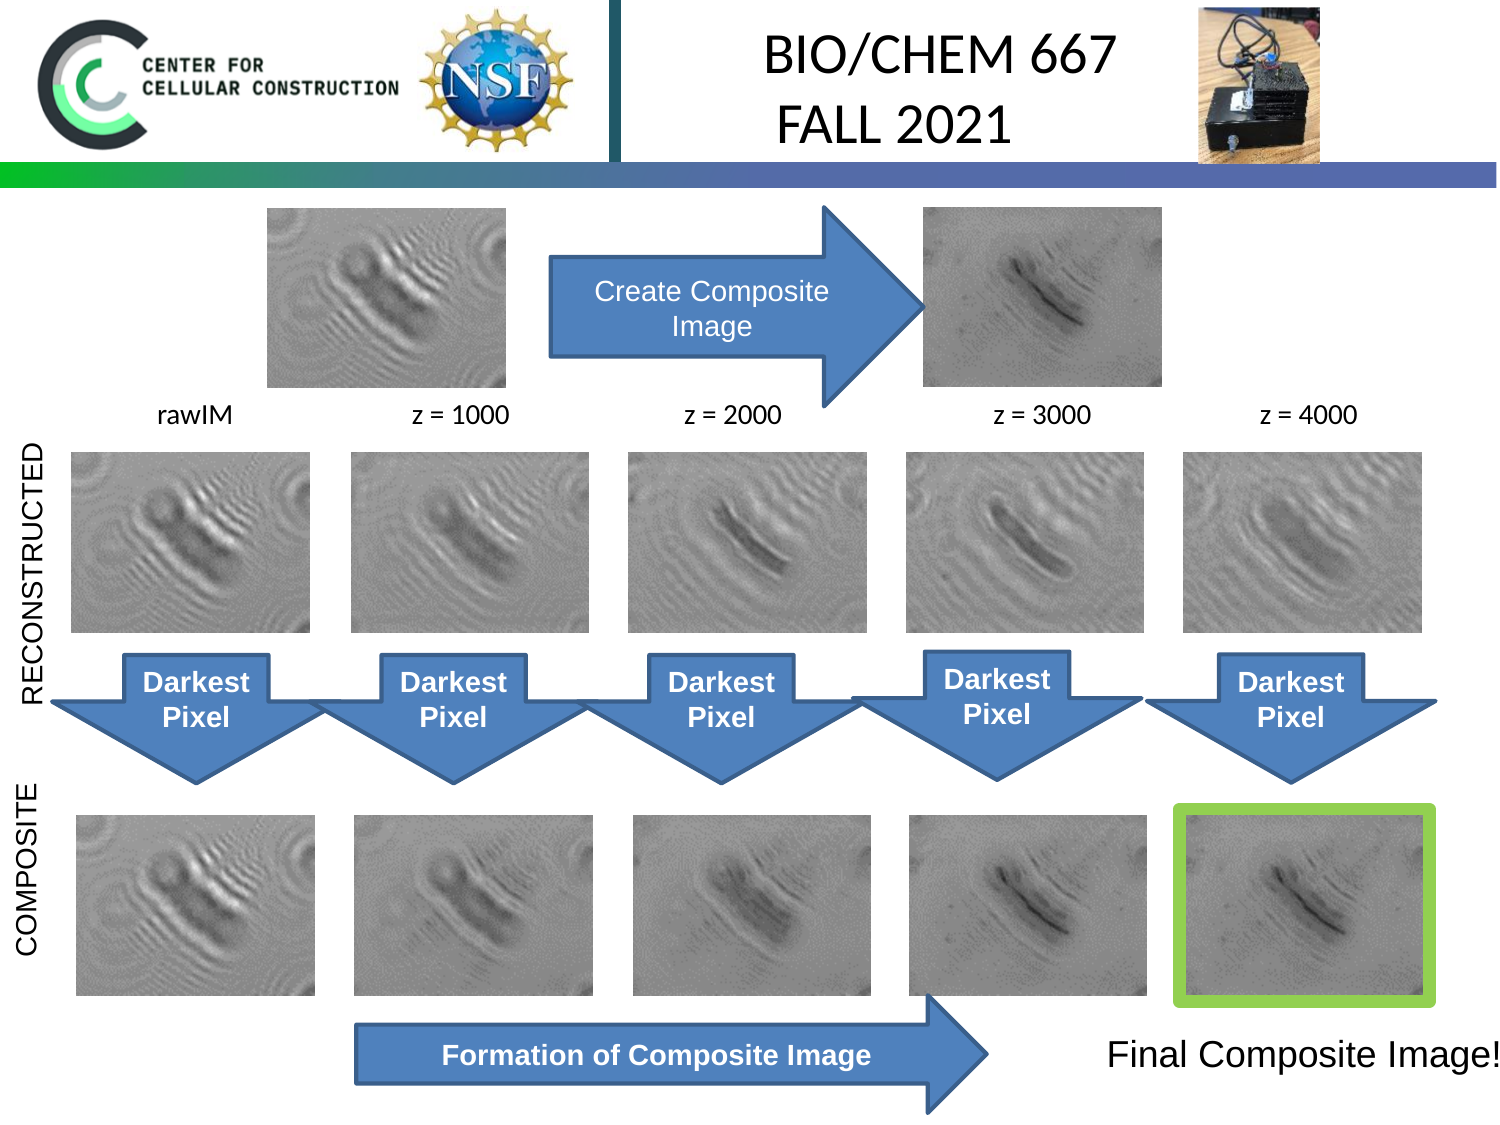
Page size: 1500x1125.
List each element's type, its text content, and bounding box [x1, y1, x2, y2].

picture [267, 207, 506, 389]
text_box Darkest Pixel [1144, 652, 1438, 785]
picture [16, 6, 575, 155]
text_box Formation of Composite Image [354, 1005, 989, 1115]
picture [71, 452, 310, 633]
text_box z = 3000 [969, 394, 1116, 446]
text_box Darkest Pixel [850, 649, 1144, 782]
picture [350, 452, 589, 633]
picture [906, 452, 1145, 633]
picture [923, 206, 1162, 388]
picture [909, 815, 1147, 996]
text_box z = 1000 [387, 380, 534, 446]
picture [76, 815, 315, 996]
text_box z = 2000 [659, 380, 807, 446]
text_box RECONSTRUCTED [5, 427, 56, 721]
text_box Darkest Pixel [575, 652, 862, 786]
picture [354, 815, 593, 996]
picture [1185, 815, 1424, 996]
text_box z = 4000 [1228, 380, 1390, 446]
picture [632, 815, 871, 996]
text_box Darkest Pixel [307, 652, 587, 786]
text_box Create Composite Image [548, 205, 918, 409]
picture [628, 452, 867, 633]
text_box COMPOSITE [0, 767, 50, 973]
picture [0, 8, 1497, 188]
text_box Final Composite Image! [1091, 1022, 1500, 1083]
list [76, 343, 1427, 1086]
picture [1183, 452, 1422, 633]
text_box rawIM [128, 380, 262, 446]
text_box Darkest Pixel [49, 652, 325, 786]
